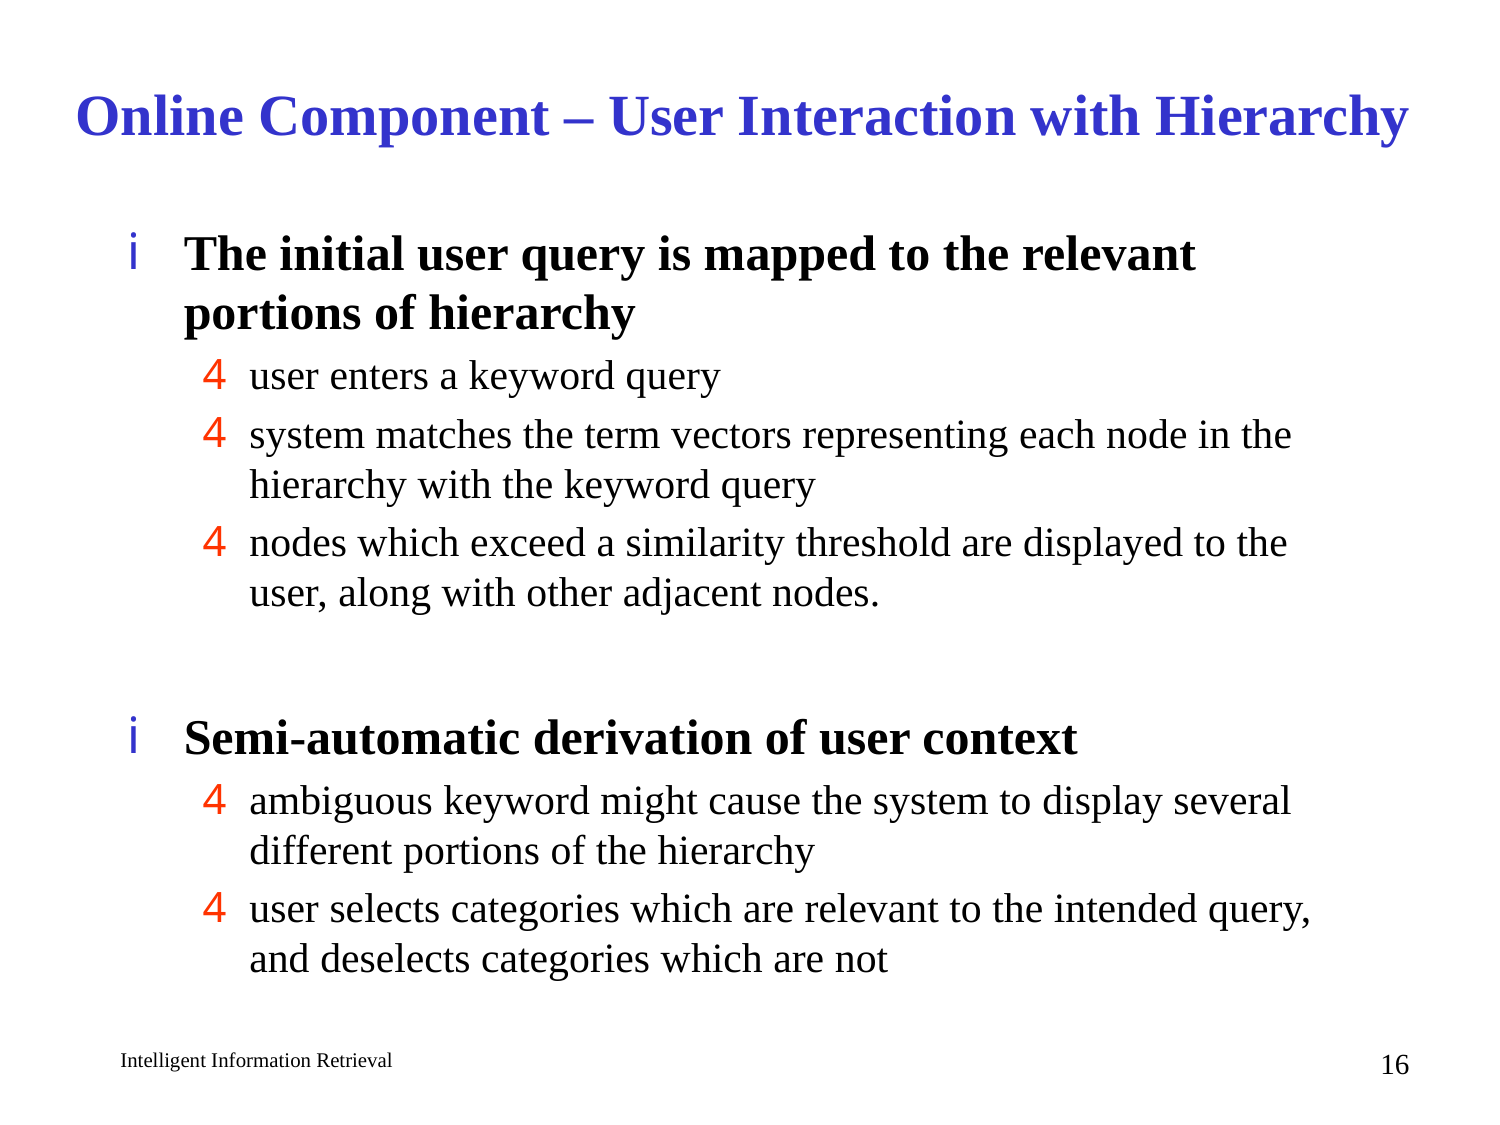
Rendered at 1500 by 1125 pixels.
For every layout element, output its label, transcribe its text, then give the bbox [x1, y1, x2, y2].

title Online Component – User Interaction with Hierarchy [53, 50, 1434, 175]
footer Intelligent Information Retrieval [105, 1039, 669, 1078]
list The initial user query is mapped to the relevant portions of hierarchy user enters a keyword query system matches the term vectors representing each node in the hierarchy with the keyword query nodes which exceed a similarity threshold are displayed to the user, along with other adjacent nodes. Semi-automatic derivation of user context ambiguous keyword might cause the system to display several different portions of the hierarchy user selects categories which are relevant to the intended query, and deselects categories which are not [112, 212, 1388, 1013]
slide_number 16 [1112, 1037, 1426, 1076]
